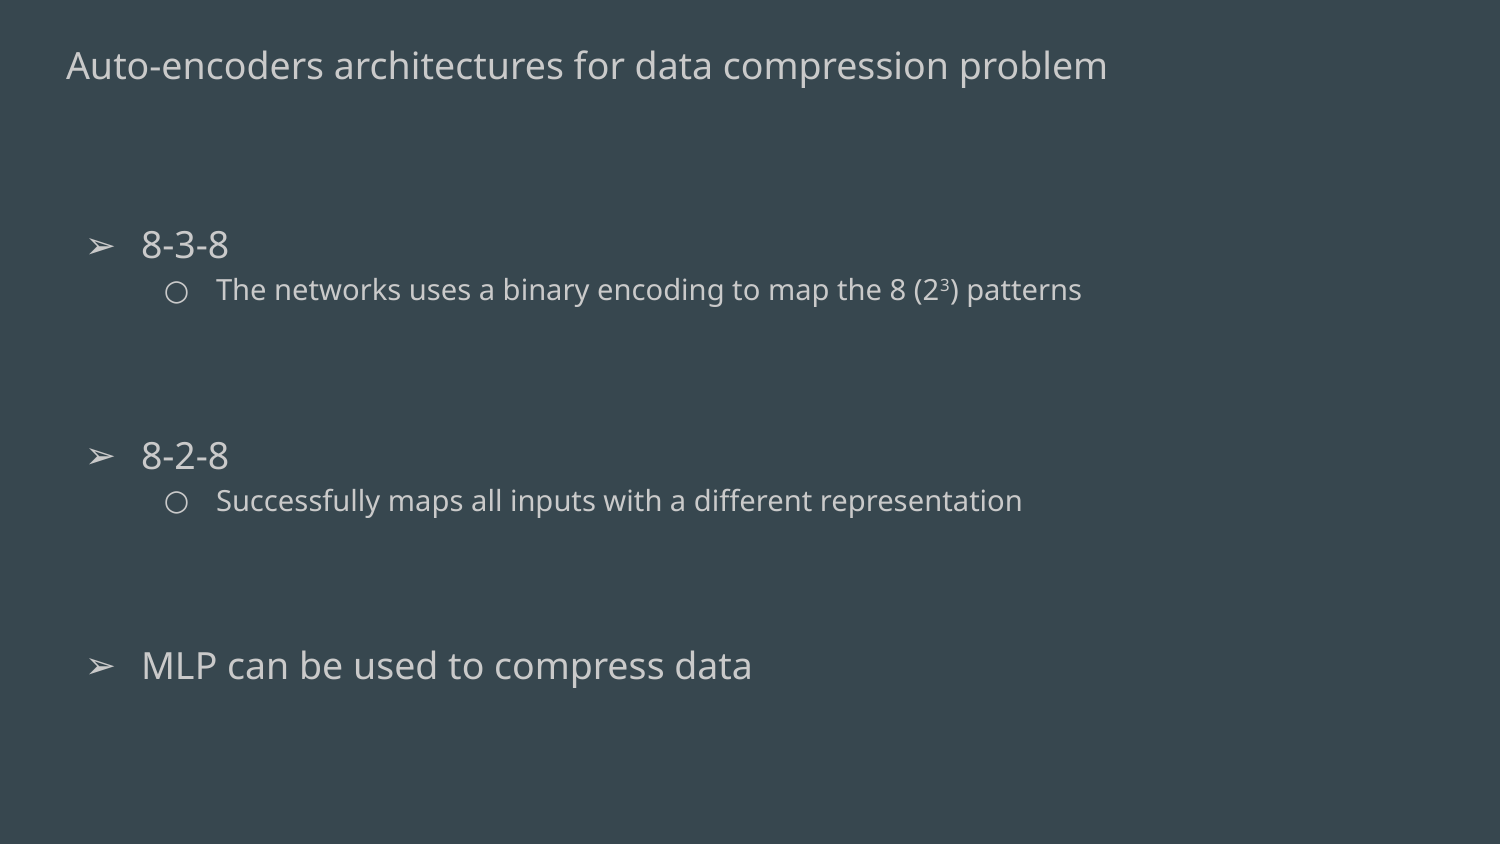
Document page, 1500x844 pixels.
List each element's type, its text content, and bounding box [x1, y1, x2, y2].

list Auto-encoders architectures for data compression problem [51, 20, 1449, 93]
list 8-3-8 The networks uses a binary encoding to map the 8 (23) patterns 8-2-8 Successfully maps all inputs with a different representation MLP can be used to compress data [51, 199, 1449, 760]
